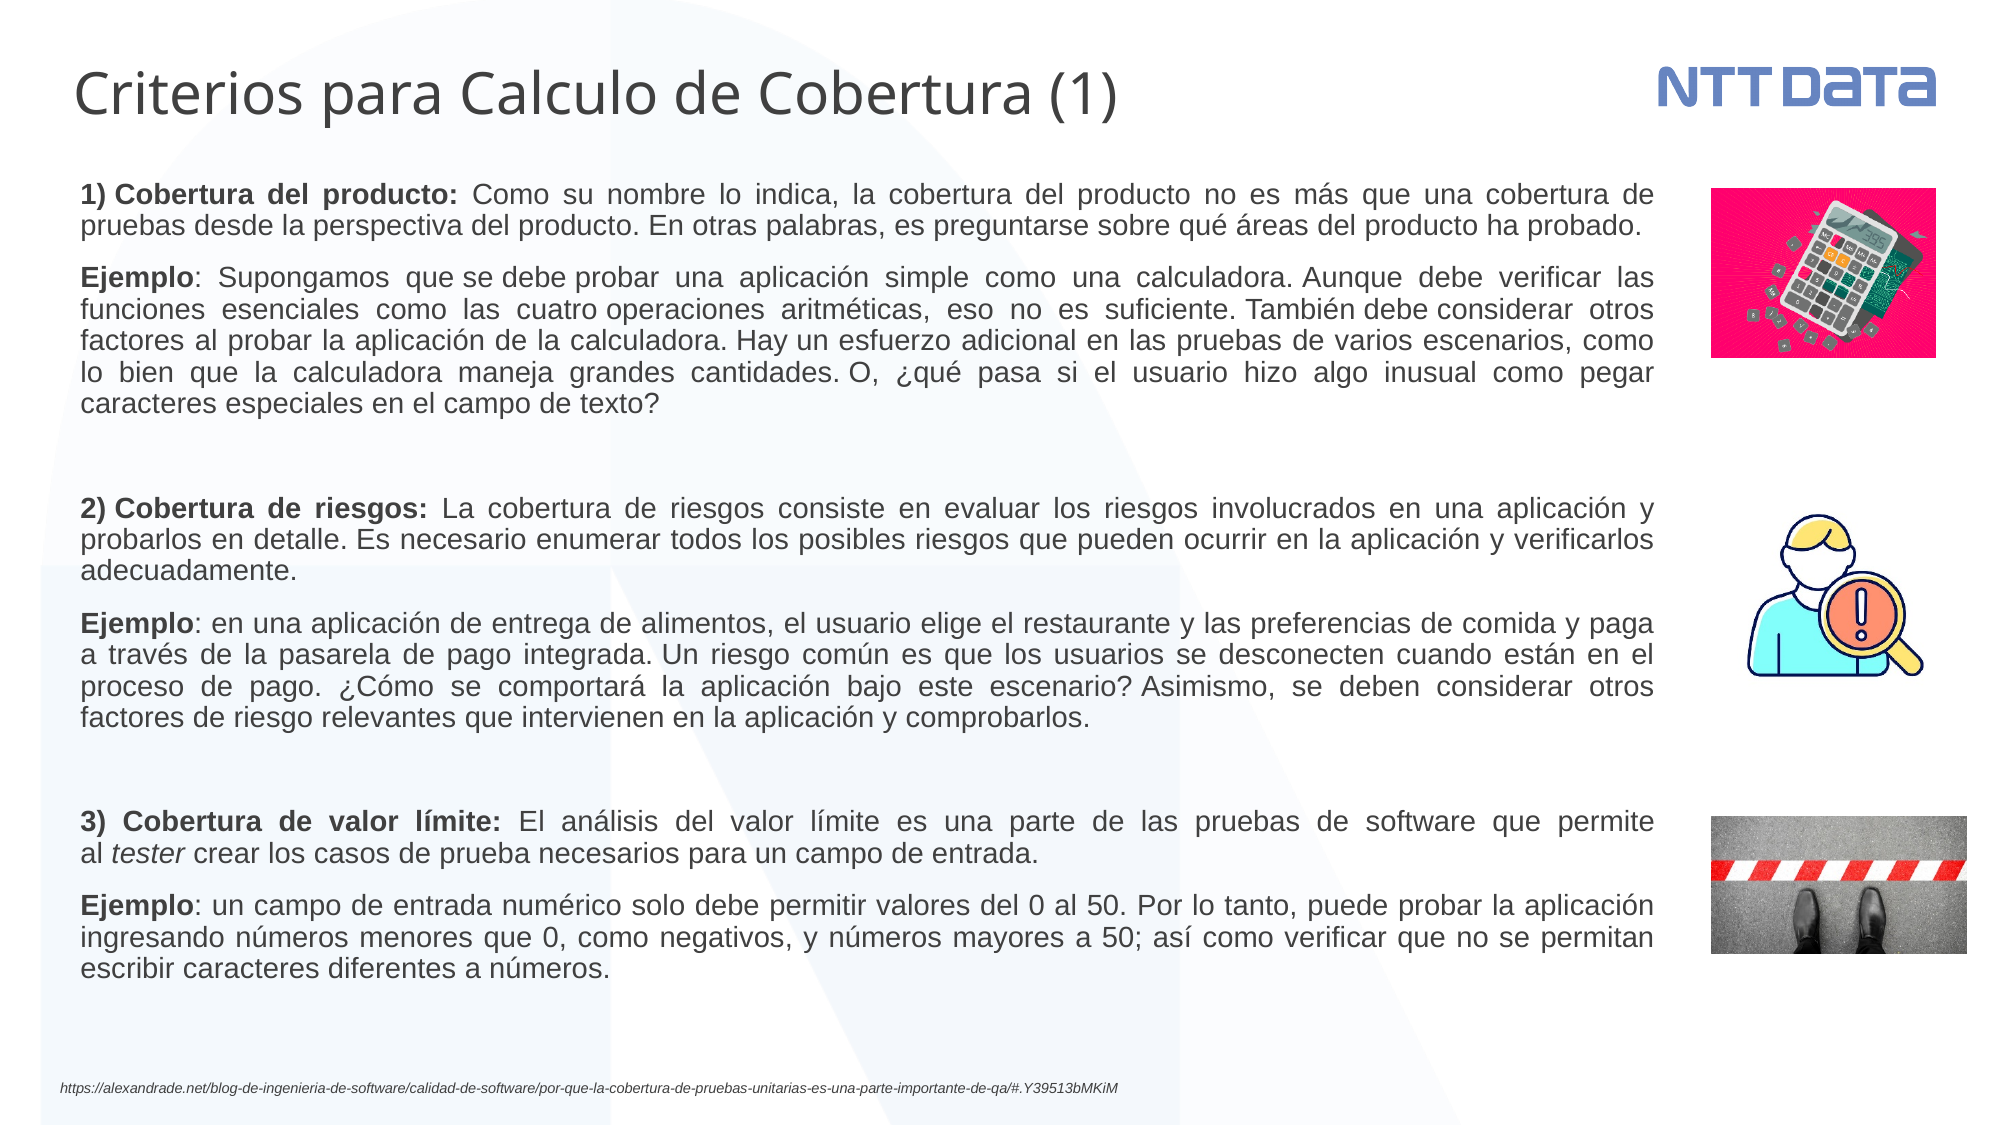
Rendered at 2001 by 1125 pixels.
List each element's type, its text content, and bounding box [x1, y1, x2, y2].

text_box 1) Cobertura del producto: Como su nombre lo indica, la cobertura del producto no es más que una cobertura de pruebas desde la perspectiva del producto. En otras palabras, es preguntarse sobre qué áreas del producto ha probado. Ejemplo: Supongamos que se debe probar una aplicación simple como una calculadora. Aunque debe verificar las funciones esenciales como las cuatro operaciones aritméticas, eso no es suficiente. También debe considerar otros factores al probar la aplicación de la calculadora. Hay un esfuerzo adicional en las pruebas de varios escenarios, como lo bien que la calculadora maneja grandes cantidades. O, ¿qué pasa si el usuario hizo algo inusual como pegar caracteres especiales en el campo de texto? 2) Cobertura de riesgos: La cobertura de riesgos consiste en evaluar los riesgos involucrados en una aplicación y probarlos en detalle. Es necesario enumerar todos los posibles riesgos que pueden ocurrir en la aplicación y verificarlos adecuadamente. Ejemplo: en una aplicación de entrega de alimentos, el usuario elige el restaurante y las preferencias de comida y paga a través de la pasarela de pago integrada. Un riesgo común es que los usuarios se desconecten cuando están en el proceso de pago. ¿Cómo se comportará la aplicación bajo este escenario? Asimismo, se deben considerar otros factores de riesgo relevantes que intervienen en la aplicación y comprobarlos. 3) Cobertura de valor límite: El análisis del valor límite es una parte de las pruebas de software que permite al tester crear los casos de prueba necesarios para un campo de entrada. Ejemplo: un campo de entrada numérico solo debe permitir valores del 0 al 50. Por lo tanto, puede probar la aplicación ingresando números menores que 0, como negativos, y números mayores a 50; así como verificar que no se permitan escribir caracteres diferentes a números. [65, 171, 1672, 1035]
text_box https://alexandrade.net/blog-de-ingenieria-de-software/calidad-de-software/por-que-la-cobertura-de-pruebas-unitarias-es-una-parte-importante-de-qa/#.Y39513bMKiM [45, 1071, 1134, 1104]
picture [1638, 46, 1956, 127]
picture [1704, 467, 1961, 723]
picture [1711, 816, 1967, 954]
picture [1711, 188, 1936, 359]
text_box Criterios para Calculo de Cobertura (1) [65, 49, 1453, 134]
